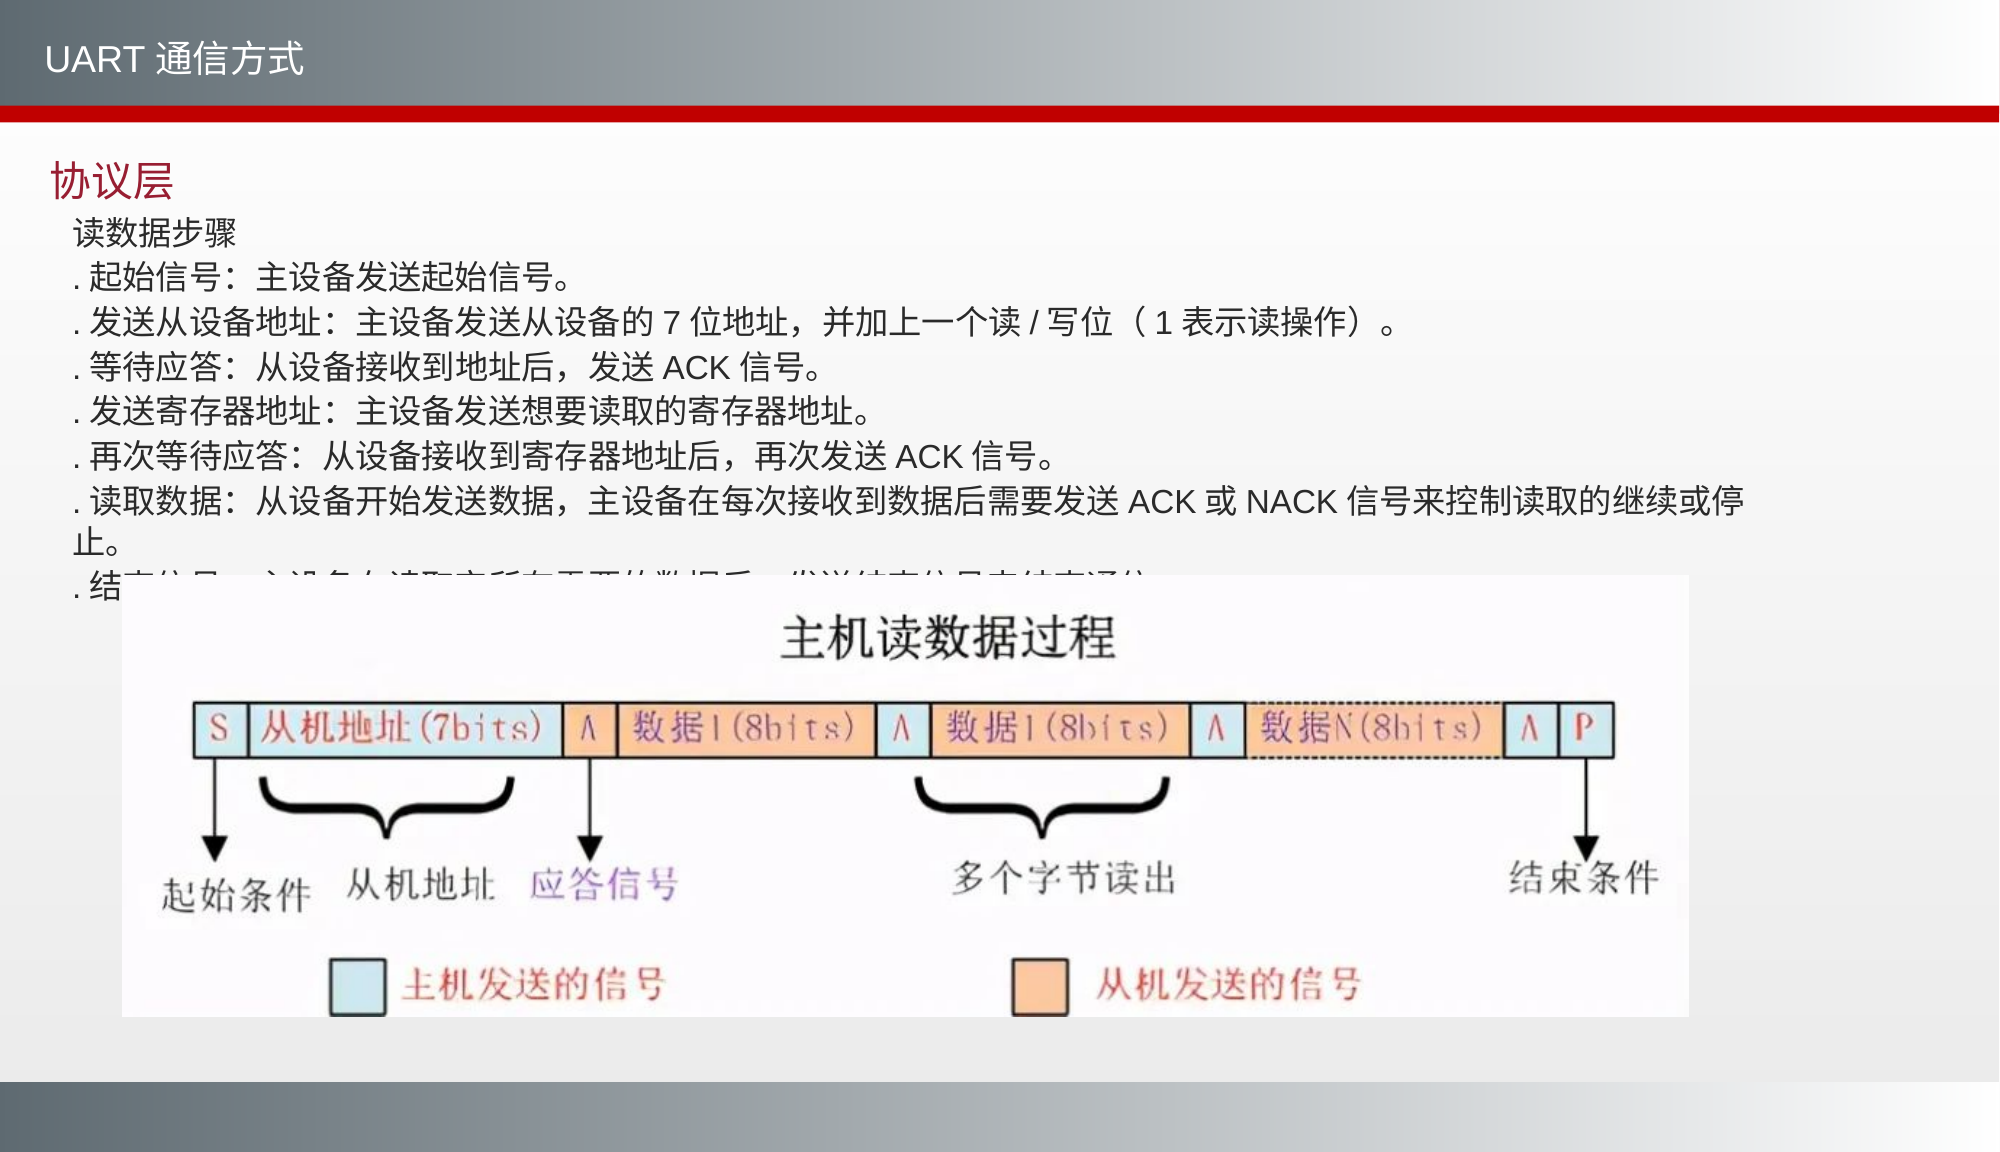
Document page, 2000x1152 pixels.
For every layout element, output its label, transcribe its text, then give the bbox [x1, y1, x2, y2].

text_box 读数据步骤 .‌起始信号‌：主设备发送起始信号。 .‌发送从设备地址‌：主设备发送从设备的7位地址，并加上一个读/写位（1表示读操作）。 .‌等待应答‌：从设备接收到地址后，发送ACK信号。 .‌发送寄存器地址‌：主设备发送想要读取的寄存器地址。 .‌再次等待应答‌：从设备接收到寄存器地址后，再次发送ACK信号。 .‌读取数据‌：从设备开始发送数据，主设备在每次接收到数据后需要发送ACK或NACK信号来控制读取的继续或停止。 .‌结束信号‌：主设备在读取完所有需要的数据后，发送结束信号来结束通信。 [57, 203, 1793, 1038]
text_box 协议层 [29, 144, 1923, 204]
text_box UART通信方式 [29, 27, 1895, 88]
picture [100, 575, 1690, 1018]
